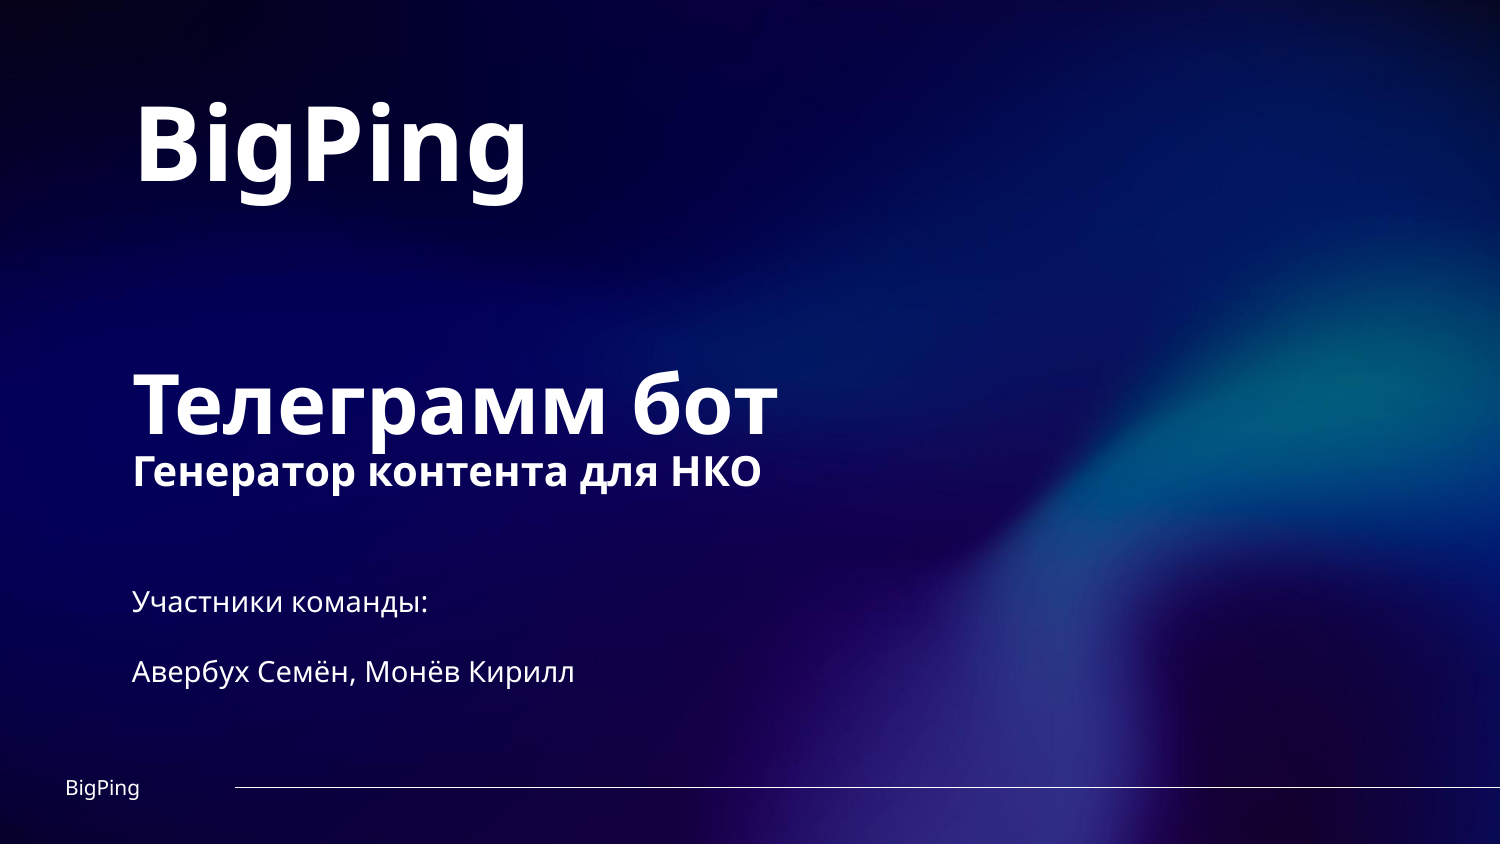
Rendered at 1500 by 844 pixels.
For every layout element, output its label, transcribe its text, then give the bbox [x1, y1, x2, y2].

text_box Участники команды: Авербух Семён, Монёв Кирилл [116, 538, 671, 733]
picture [0, 0, 1500, 844]
title Телеграмм бот Генератор контента для НКО [116, 305, 899, 511]
title BigPing [116, 88, 583, 218]
text_box BigPing [50, 755, 235, 820]
